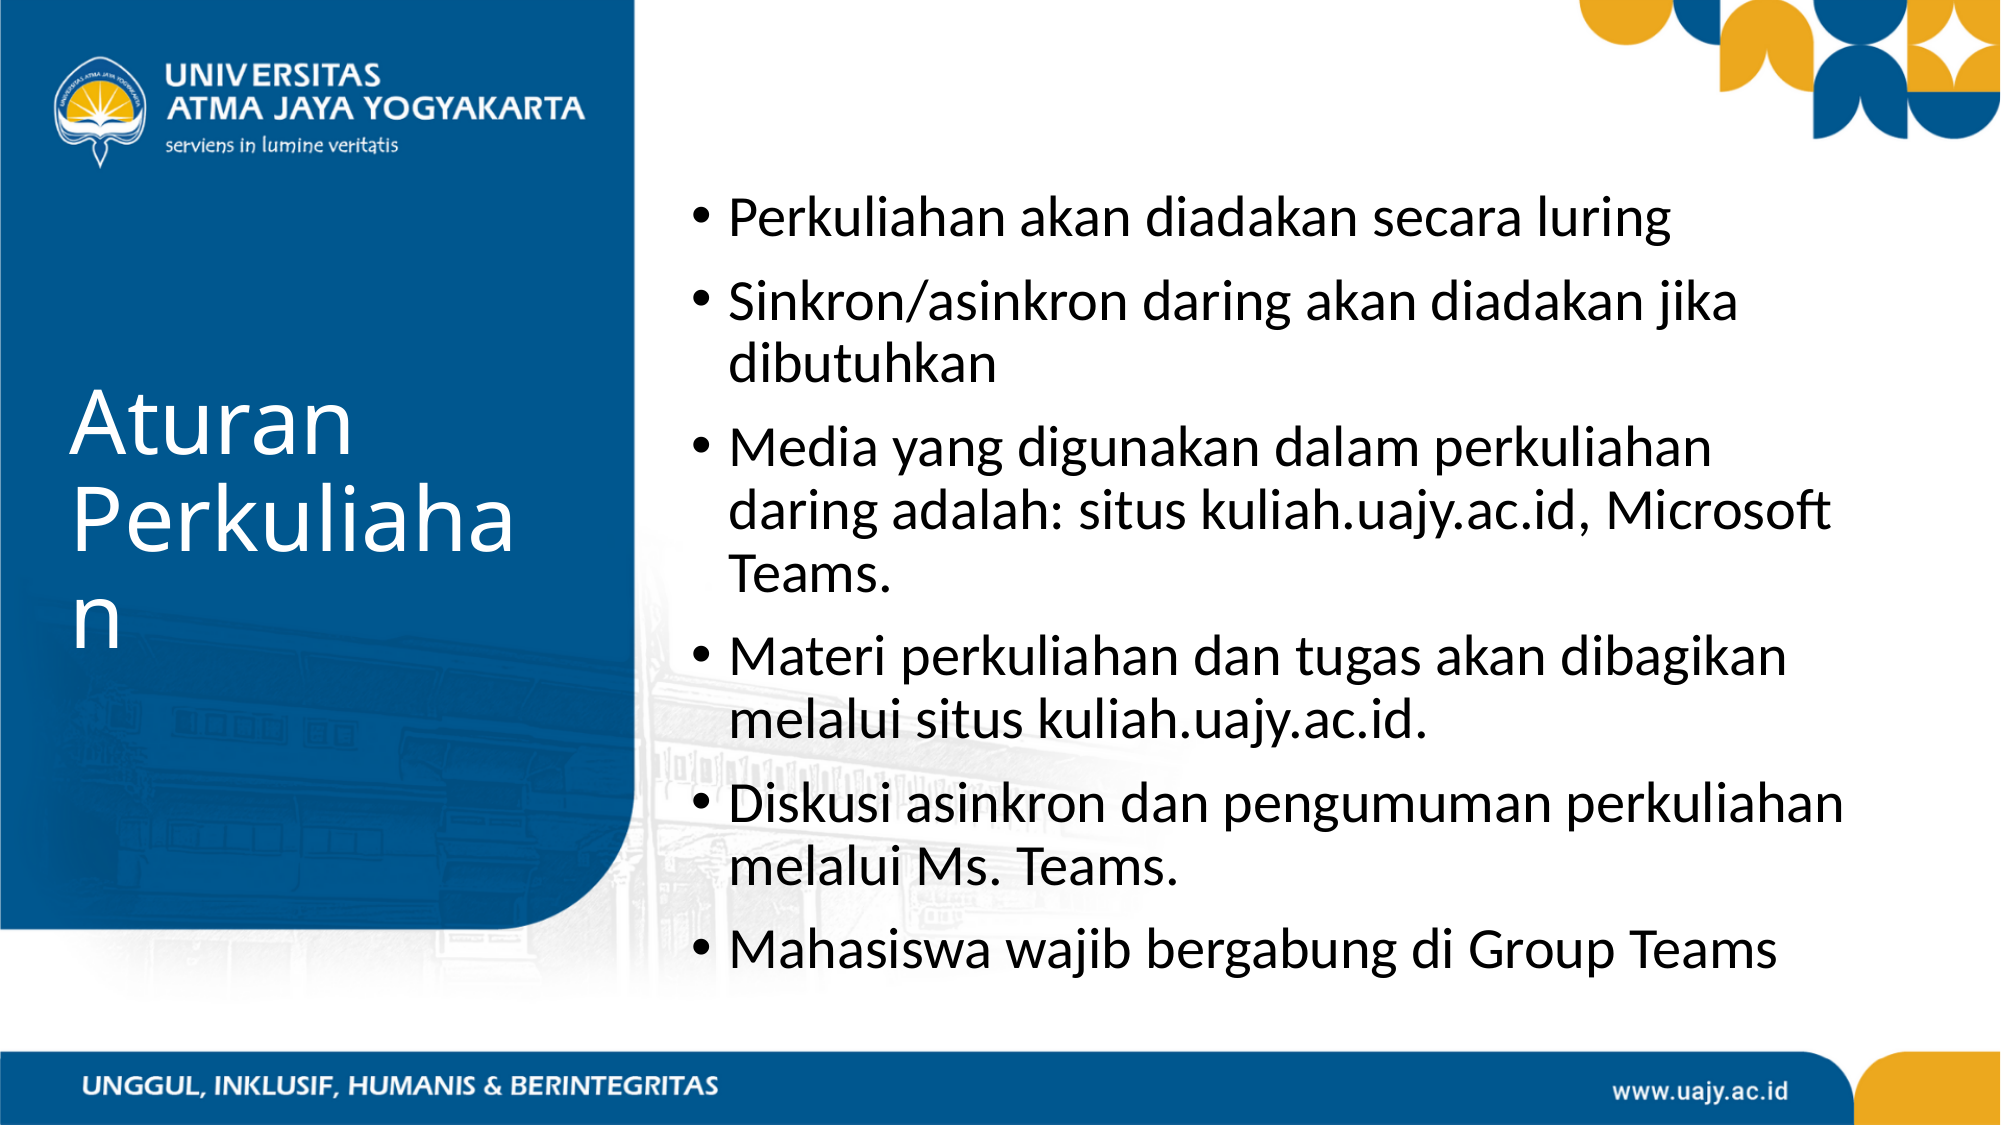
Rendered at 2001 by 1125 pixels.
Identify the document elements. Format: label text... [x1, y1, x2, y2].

list Perkuliahan akan diadakan secara luring Sinkron/asinkron daring akan diadakan jika dibutuhkan Media yang digunakan dalam perkuliahan daring adalah: situs kuliah.uajy.ac.id, Microsoft Teams. Materi perkuliahan dan tugas akan dibagikan melalui situs kuliah.uajy.ac.id. Diskusi asinkron dan pengumuman perkuliahan melalui Ms. Teams. Mahasiswa wajib bergabung di Group Teams [676, 178, 1868, 997]
picture [0, 0, 2001, 1125]
title Aturan Perkuliahan [54, 369, 574, 677]
